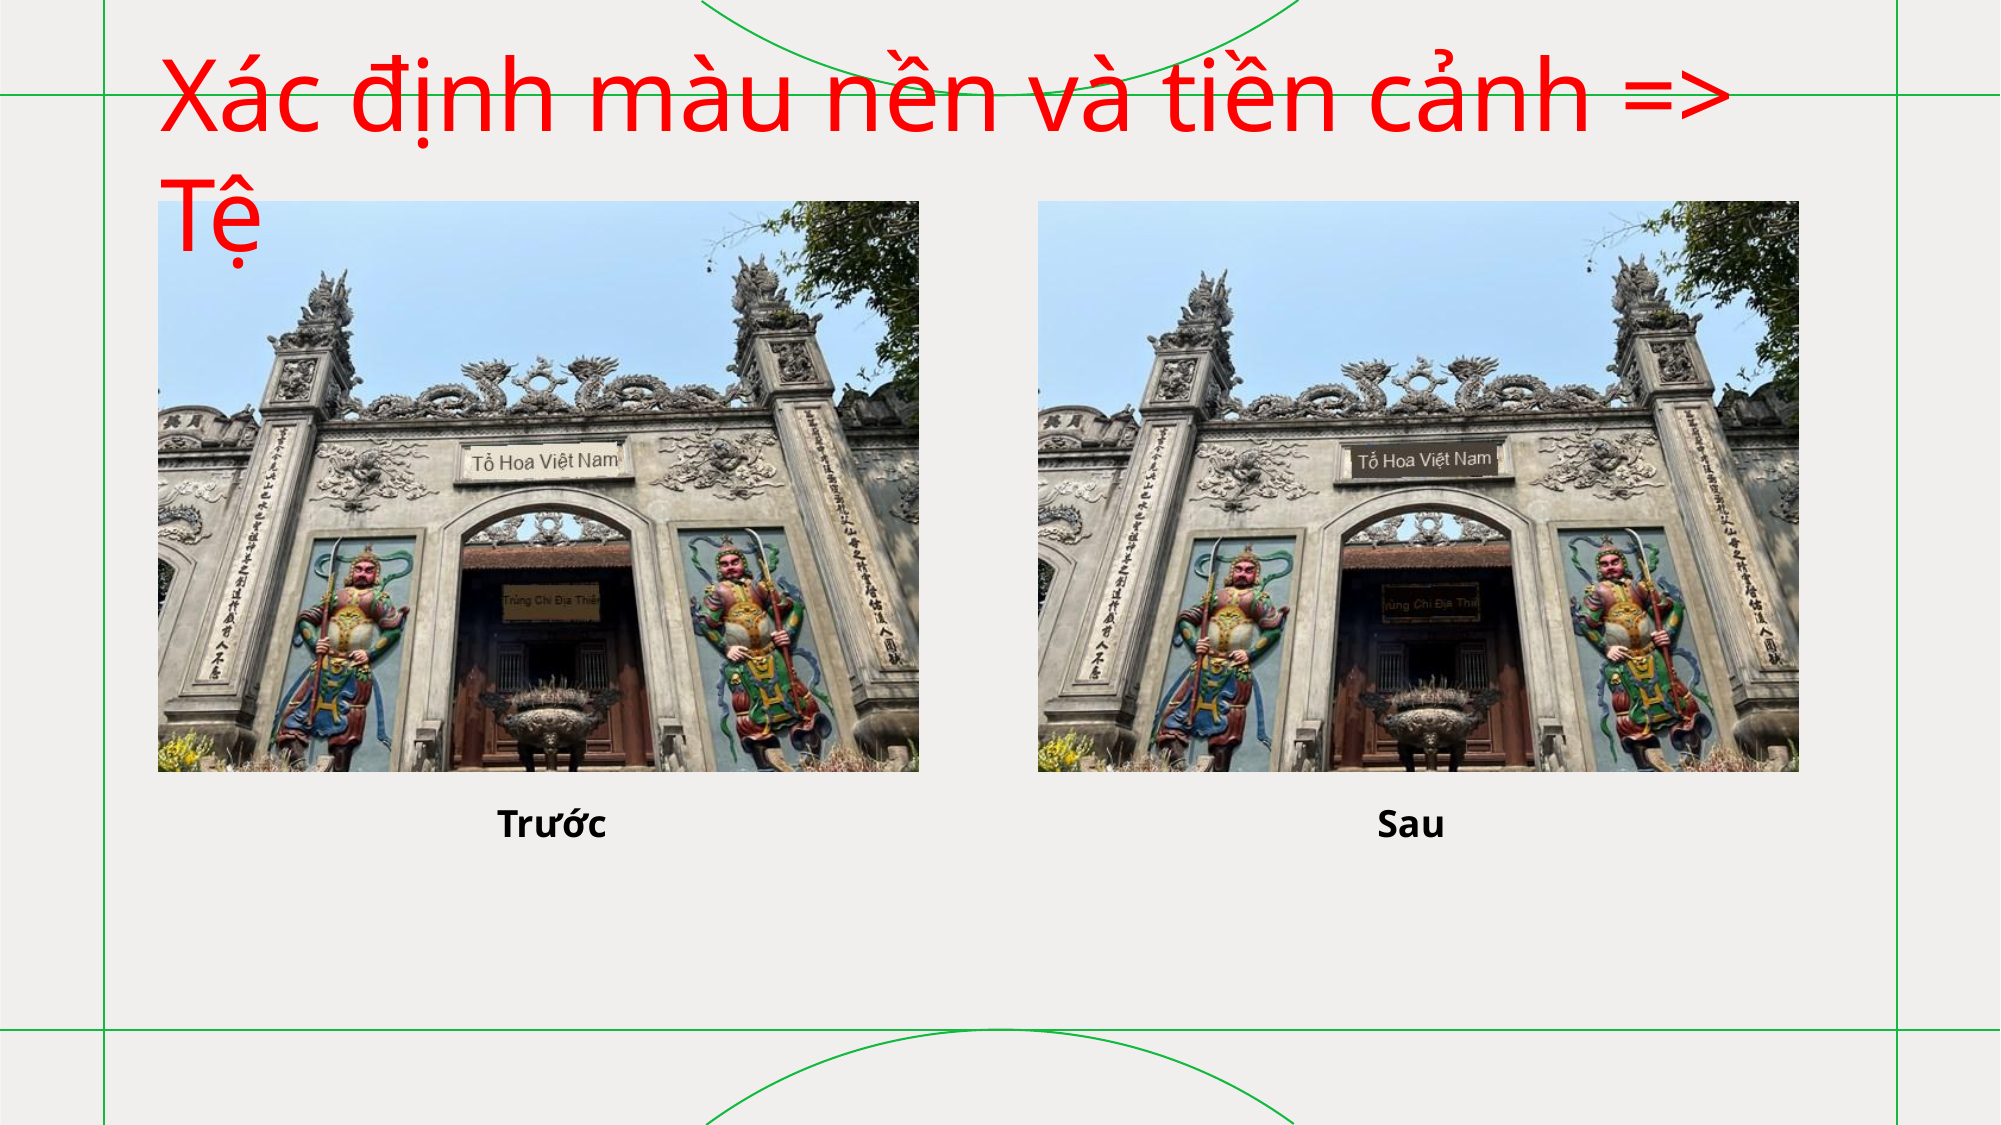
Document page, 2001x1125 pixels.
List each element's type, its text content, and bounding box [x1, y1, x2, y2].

picture [1038, 201, 1799, 772]
text_box Sau [1362, 792, 1654, 853]
text_box Trước [482, 792, 774, 853]
title Xác định màu nền và tiền cảnh => Tệ [145, 92, 1855, 212]
picture [158, 201, 919, 772]
